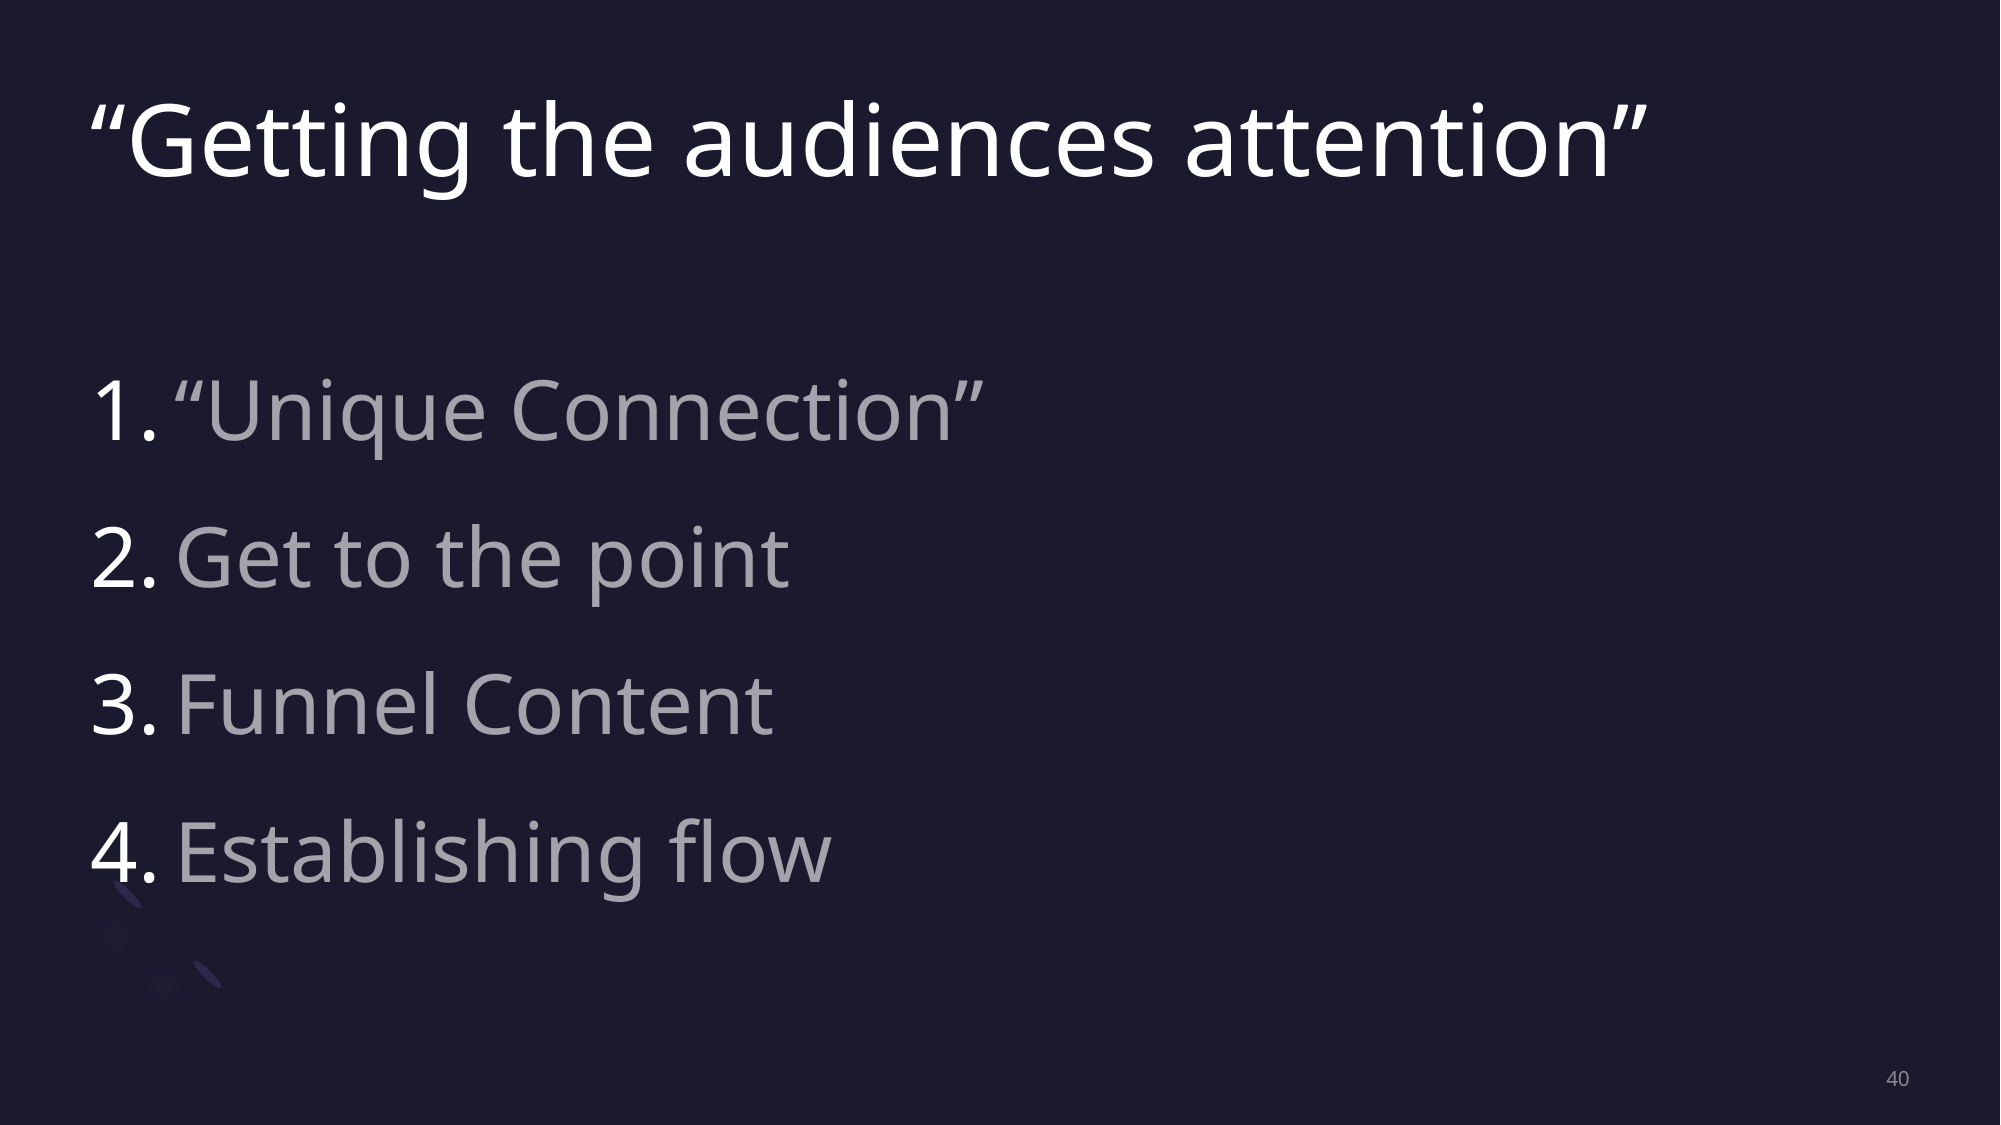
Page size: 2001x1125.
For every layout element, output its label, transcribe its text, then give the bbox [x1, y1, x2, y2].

title “Getting the audiences attention” [90, 90, 1910, 309]
slide_number 40 [1632, 1067, 1910, 1093]
list “Unique Connection” Get to the point Funnel Content Establishing flow [90, 346, 1910, 1000]
